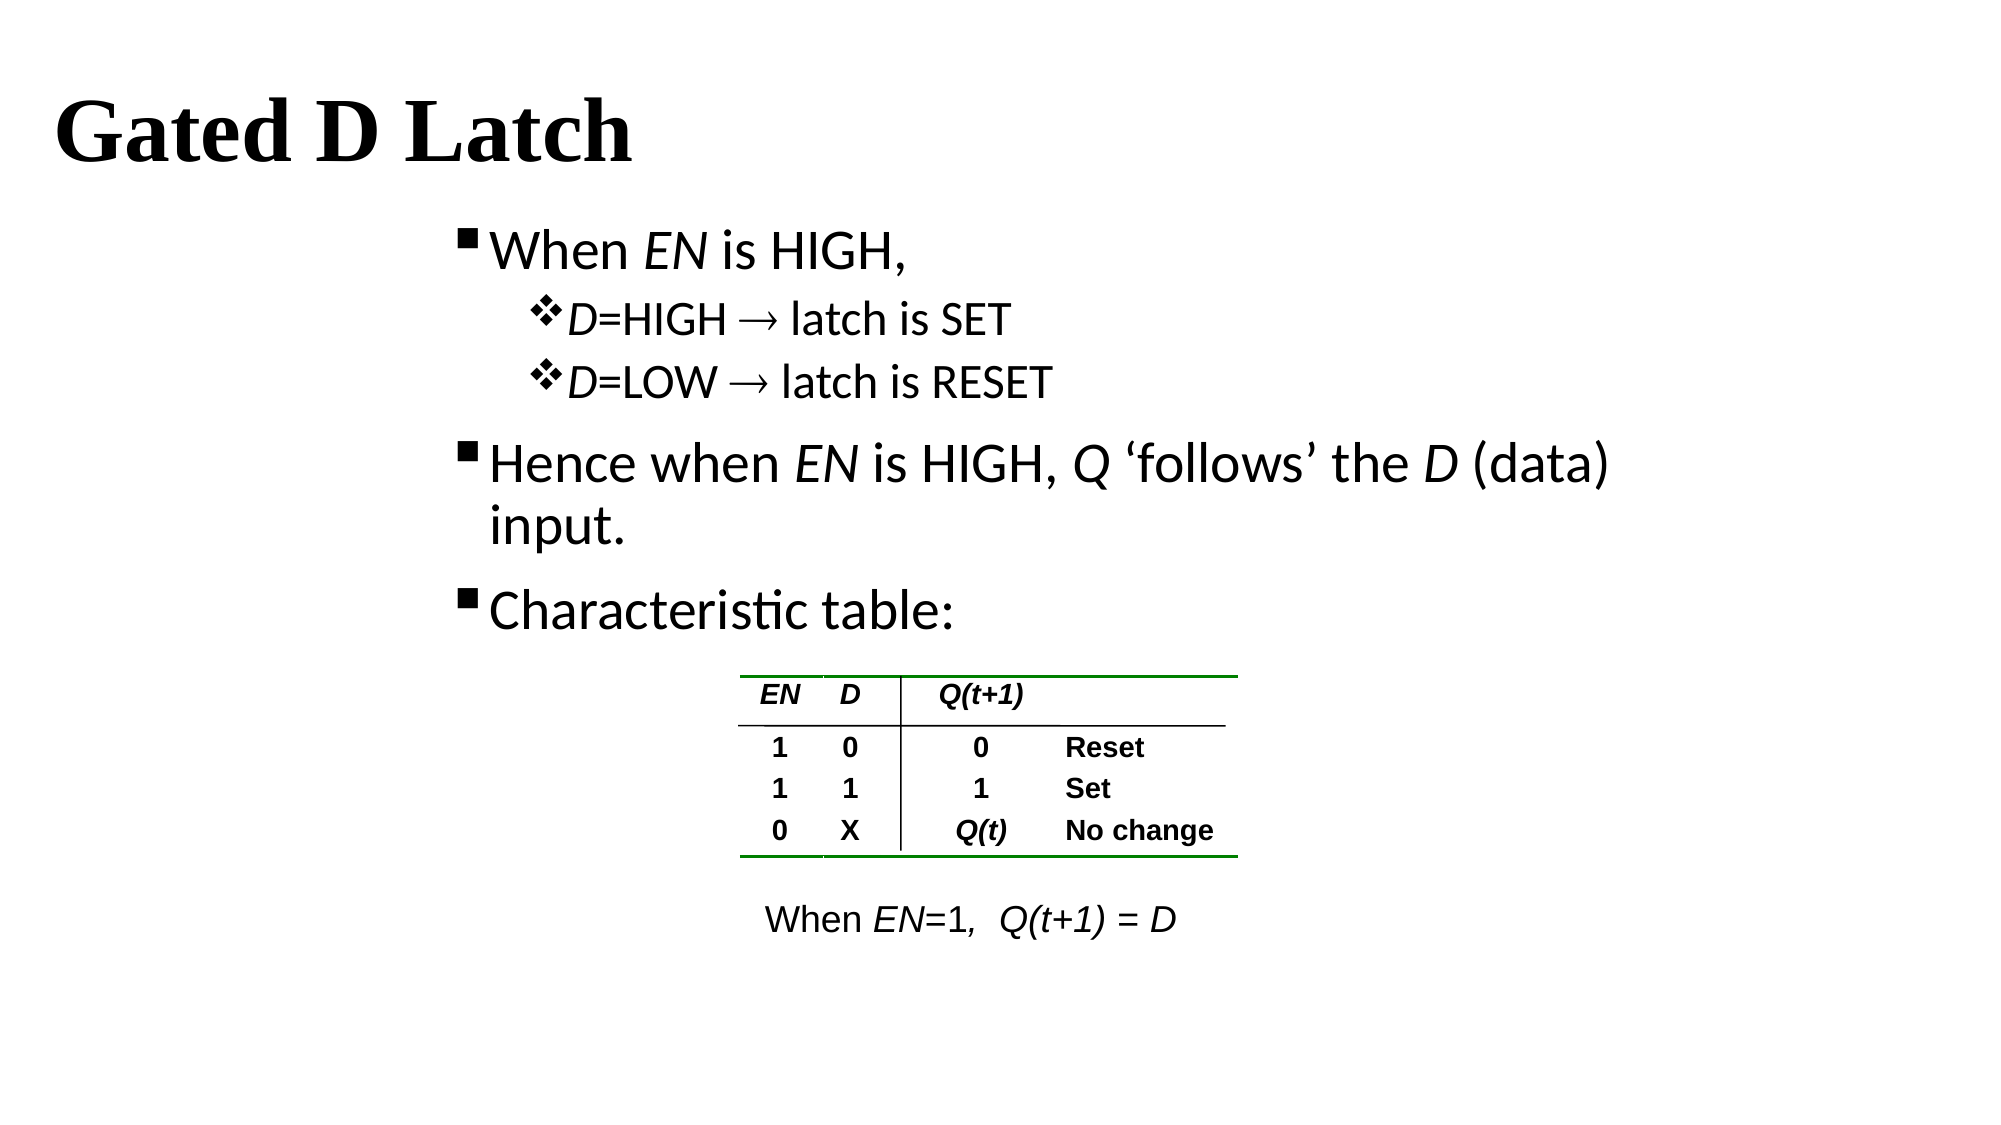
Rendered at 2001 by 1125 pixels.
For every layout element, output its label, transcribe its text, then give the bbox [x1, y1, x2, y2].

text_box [724, 674, 1280, 948]
title Gated D Latch [38, 22, 1764, 241]
list When EN is HIGH, D=HIGH  latch is SET D=LOW  latch is RESET Hence when EN is HIGH, Q ‘follows’ the D (data) input. Characteristic table: [437, 212, 1700, 650]
